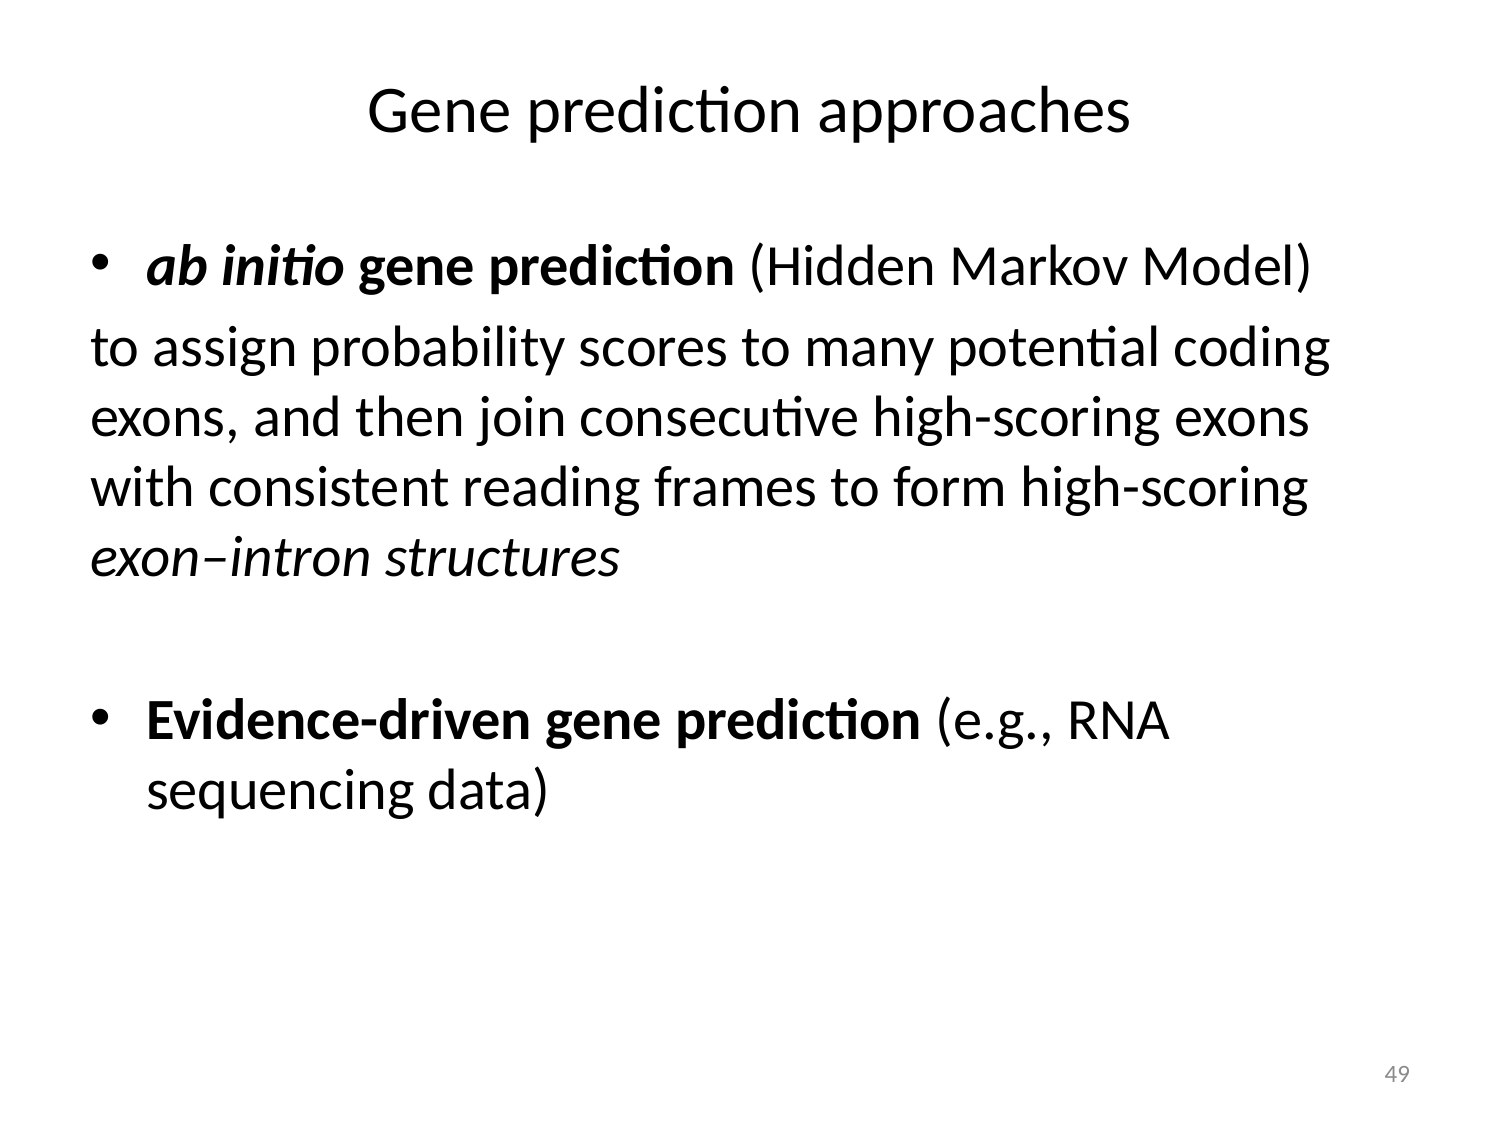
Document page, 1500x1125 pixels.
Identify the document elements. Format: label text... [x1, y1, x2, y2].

slide_number 49 [1074, 1042, 1425, 1103]
list ab initio gene prediction (Hidden Markov Model) to assign probability scores to many potential coding exons, and then join consecutive high-scoring exons with consistent reading frames to form high-scoring exon–intron structures Evidence-driven gene prediction (e.g., RNA sequencing data) [75, 219, 1425, 932]
title Gene prediction approaches [75, 45, 1425, 167]
